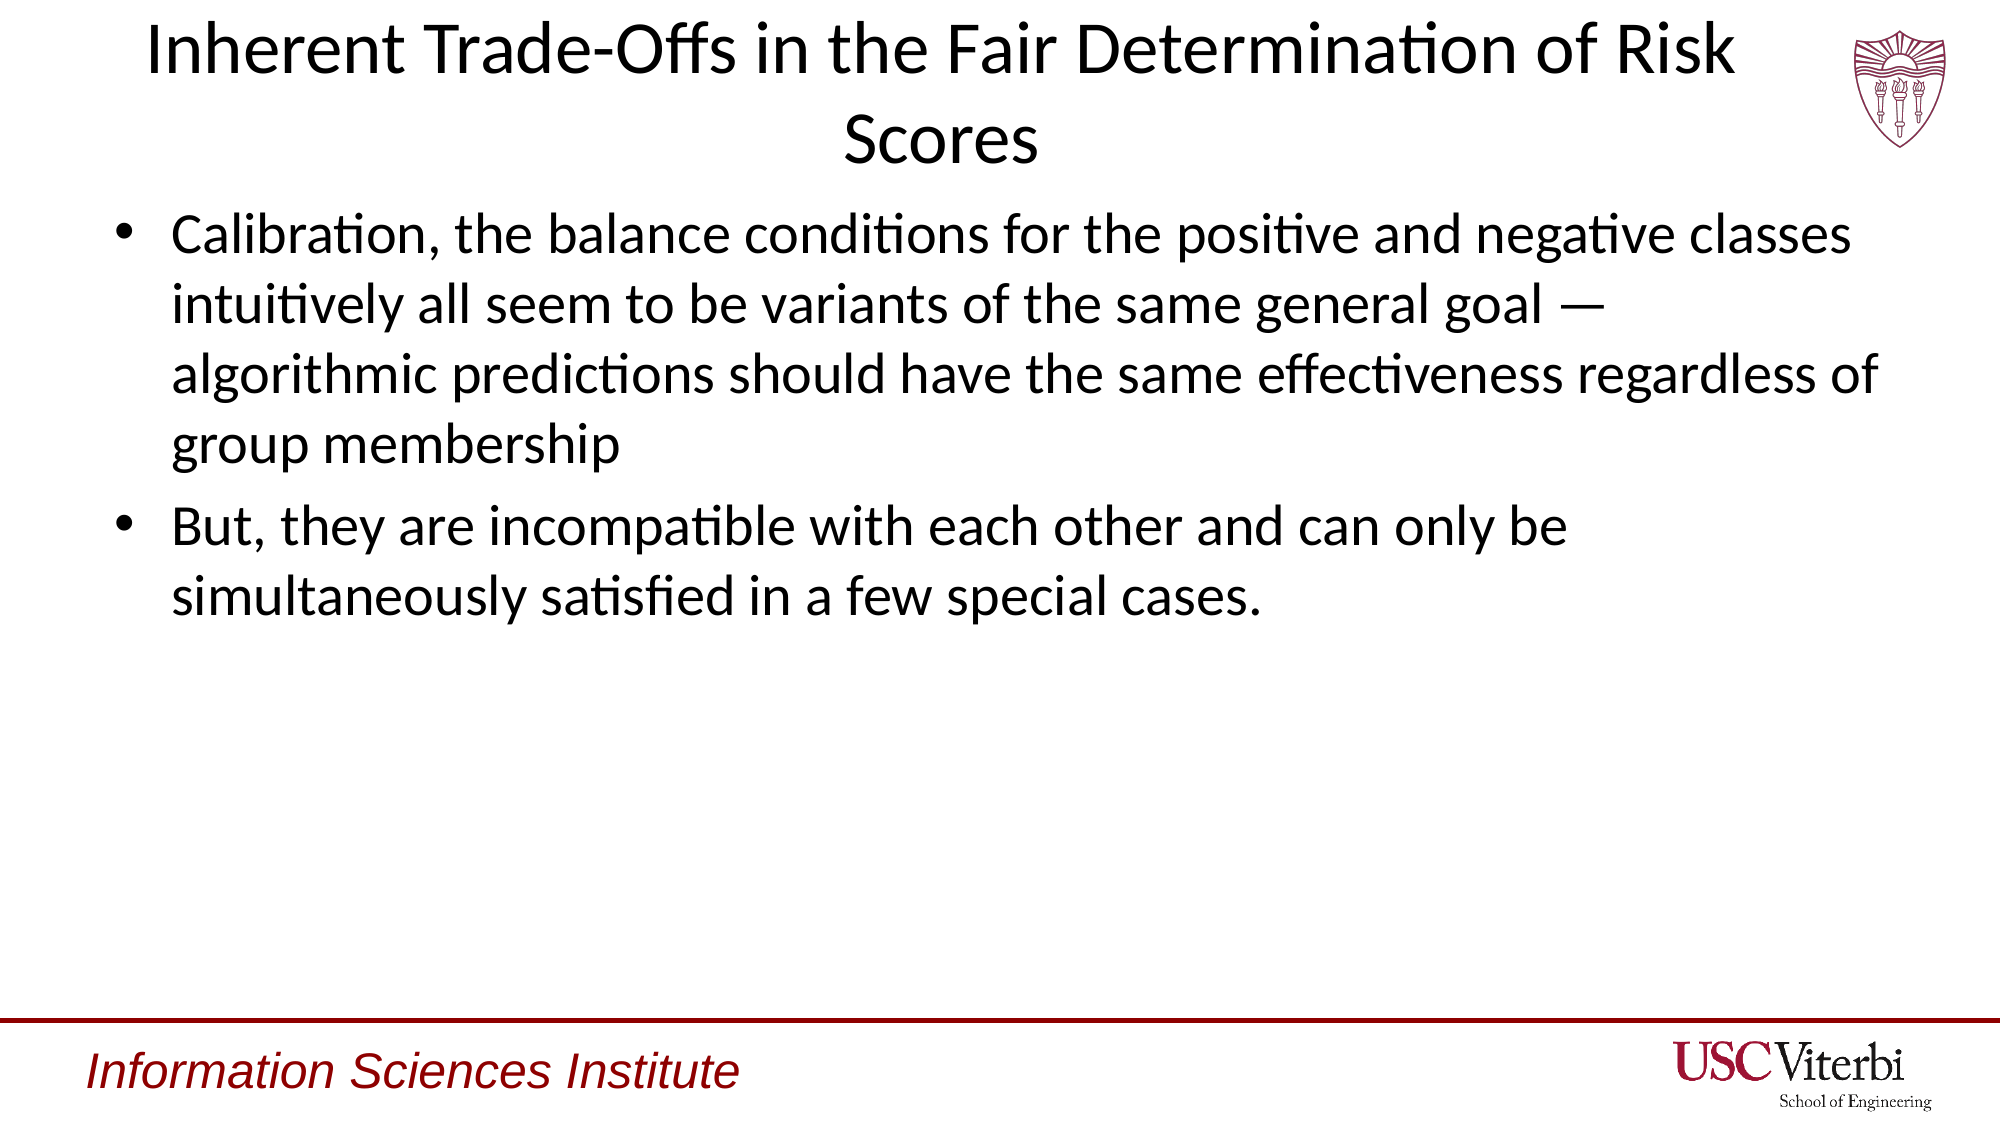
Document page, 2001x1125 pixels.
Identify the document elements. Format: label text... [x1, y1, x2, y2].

picture [1824, 13, 1975, 164]
picture [1641, 1027, 1964, 1118]
title Inherent Trade-Offs in the Fair Determination of Risk Scores [99, 35, 1783, 141]
list Calibration, the balance conditions for the positive and negative classes intuitively all seem to be variants of the same general goal — algorithmic predictions should have the same effectiveness regardless of group membership But, they are incompatible with each other and can only be simultaneously satisfied in a few special cases. [99, 187, 1902, 1005]
